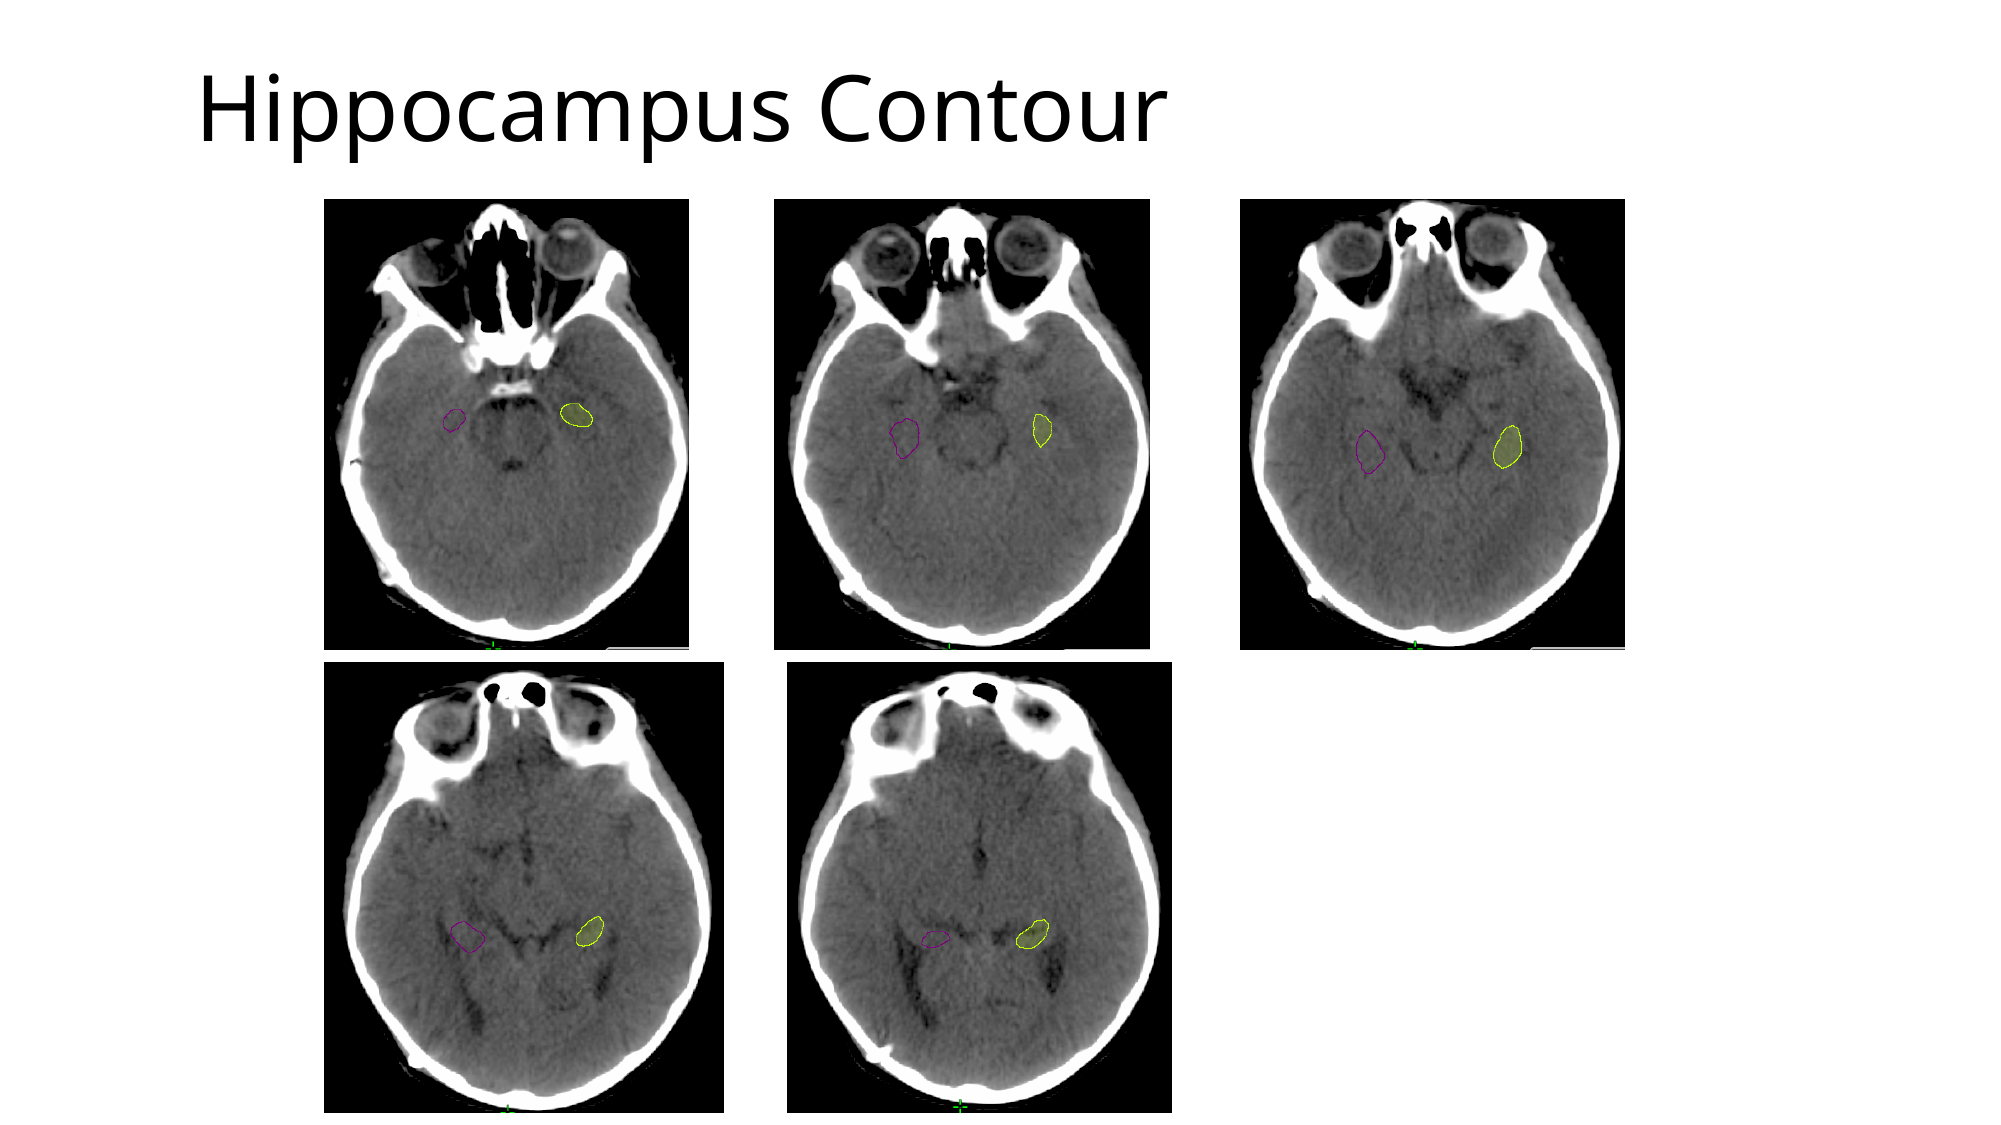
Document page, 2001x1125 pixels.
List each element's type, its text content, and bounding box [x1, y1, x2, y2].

picture [324, 199, 689, 650]
title Hippocampus Contour [180, 47, 1830, 178]
picture [324, 662, 724, 1113]
picture [774, 199, 1150, 650]
picture [1240, 199, 1625, 650]
picture [787, 662, 1172, 1113]
